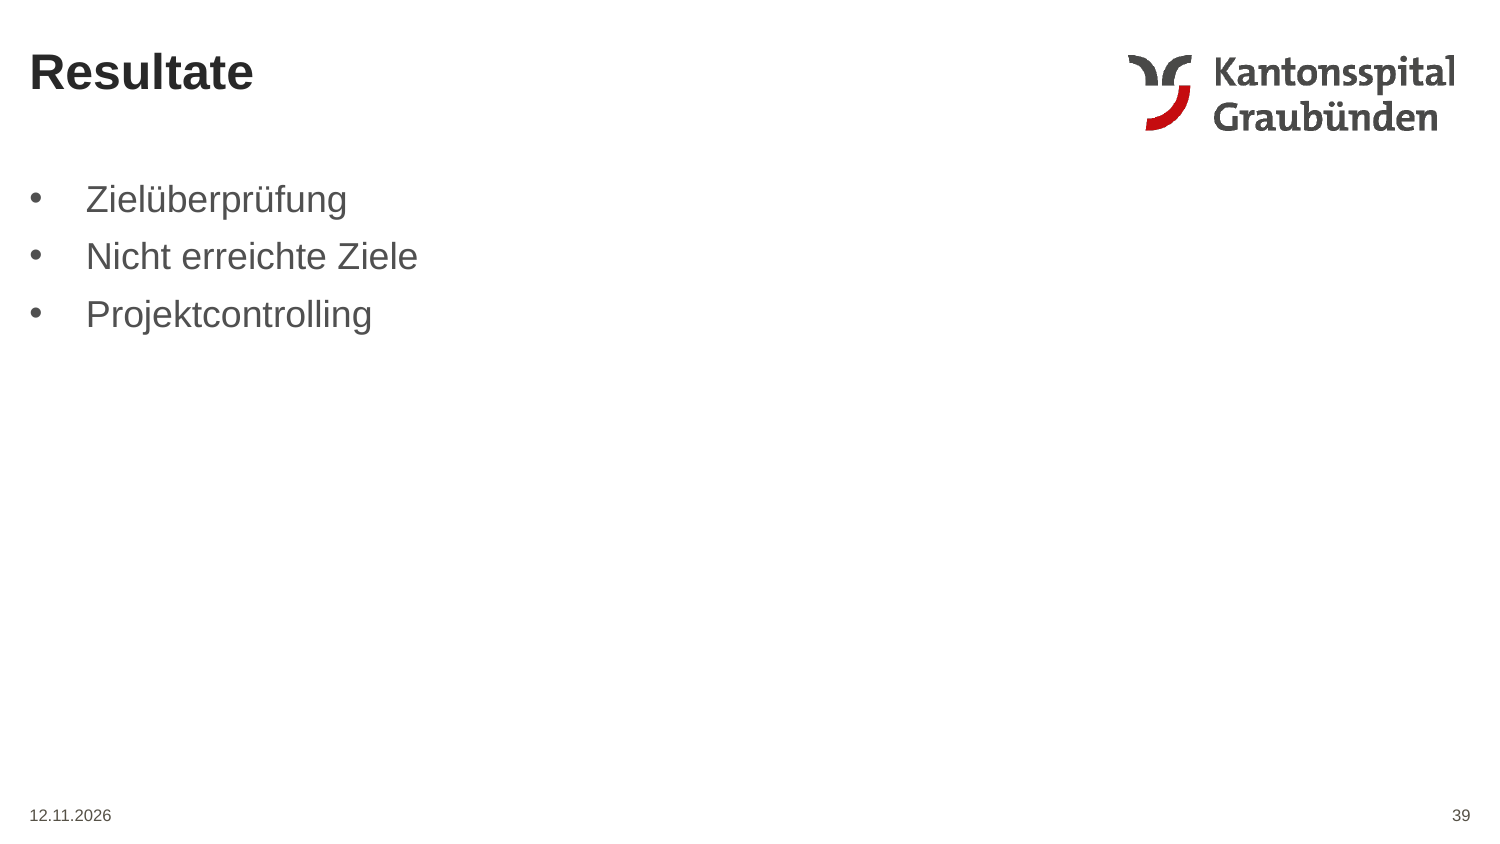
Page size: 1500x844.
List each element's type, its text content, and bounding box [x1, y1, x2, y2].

slide_number 39 [1316, 799, 1471, 830]
picture [1128, 55, 1454, 131]
list Zielüberprüfung Nicht erreichte Ziele Projektcontrolling [29, 174, 1471, 790]
list Resultate [29, 32, 1117, 157]
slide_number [29, 799, 296, 830]
